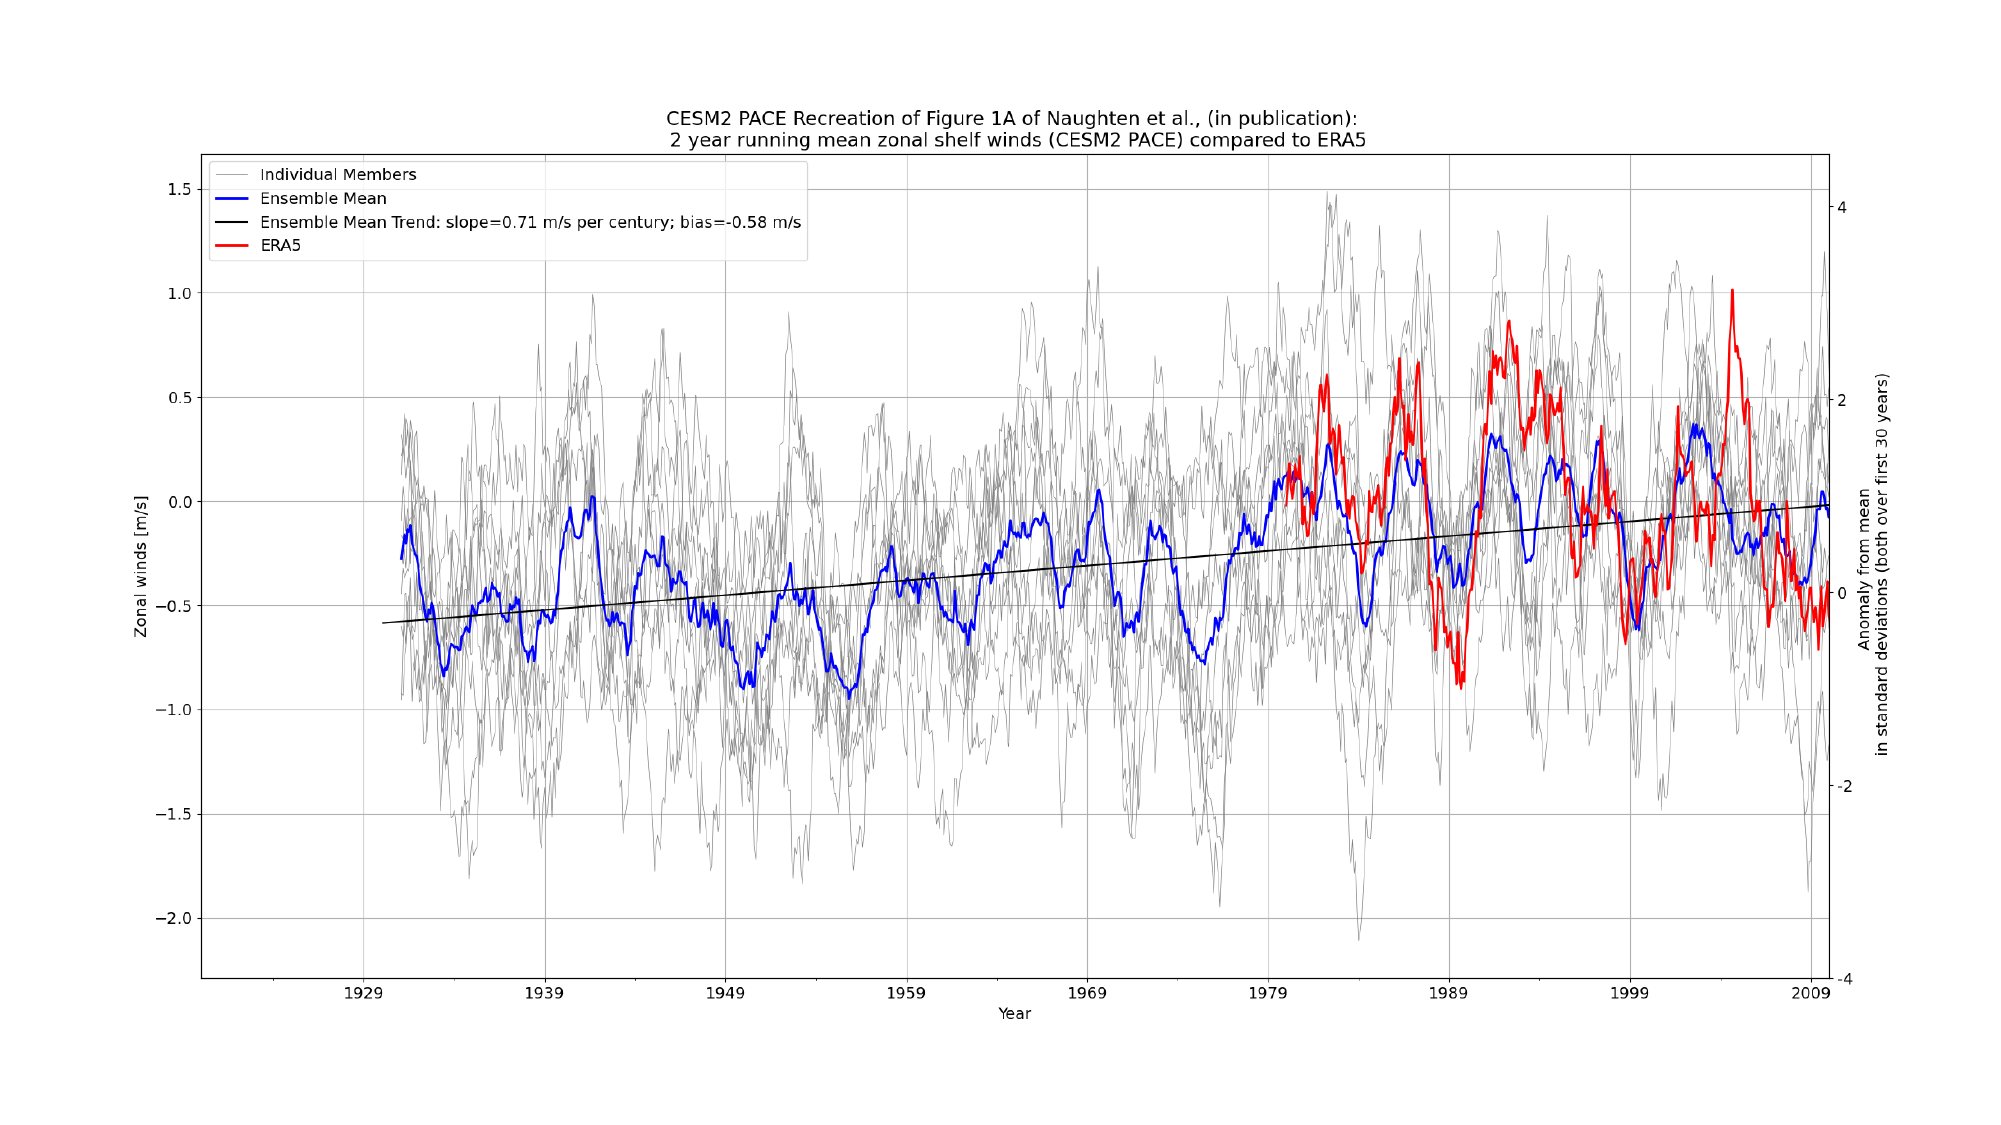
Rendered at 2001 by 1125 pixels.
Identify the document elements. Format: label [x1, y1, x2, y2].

picture [62, 61, 1938, 1063]
